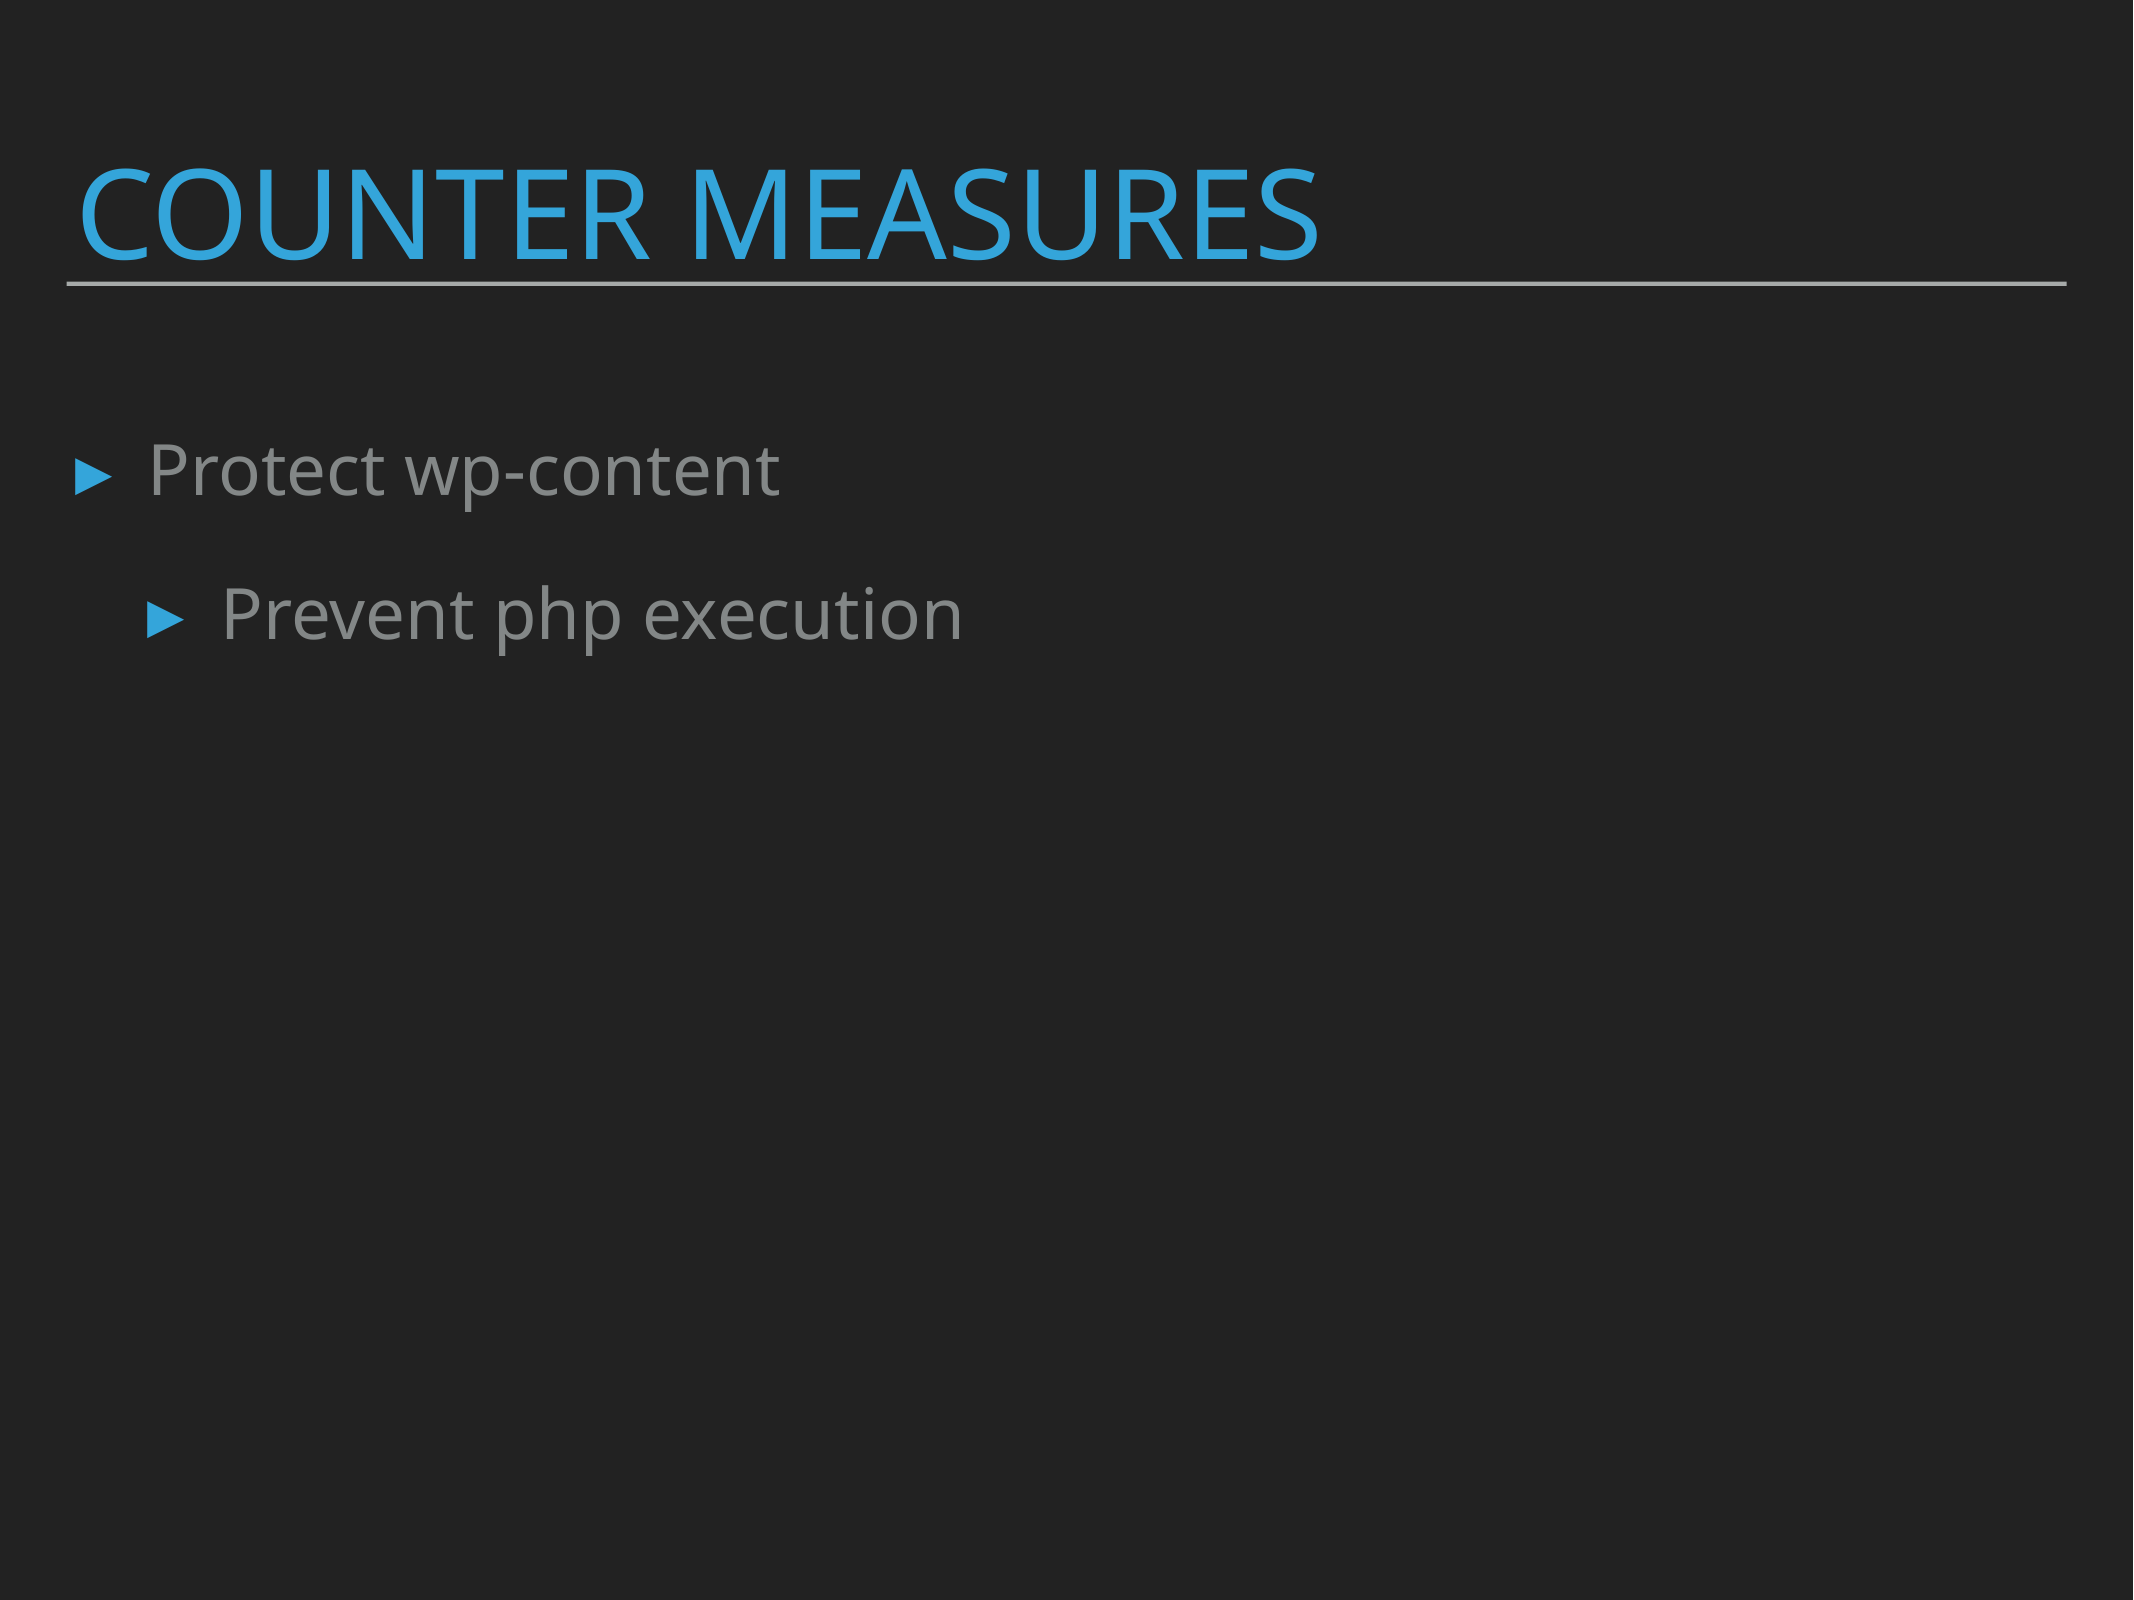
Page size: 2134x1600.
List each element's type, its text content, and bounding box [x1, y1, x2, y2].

list Protect wp-content Prevent php execution [66, 416, 2068, 1489]
title Counter measures [66, 154, 2068, 310]
